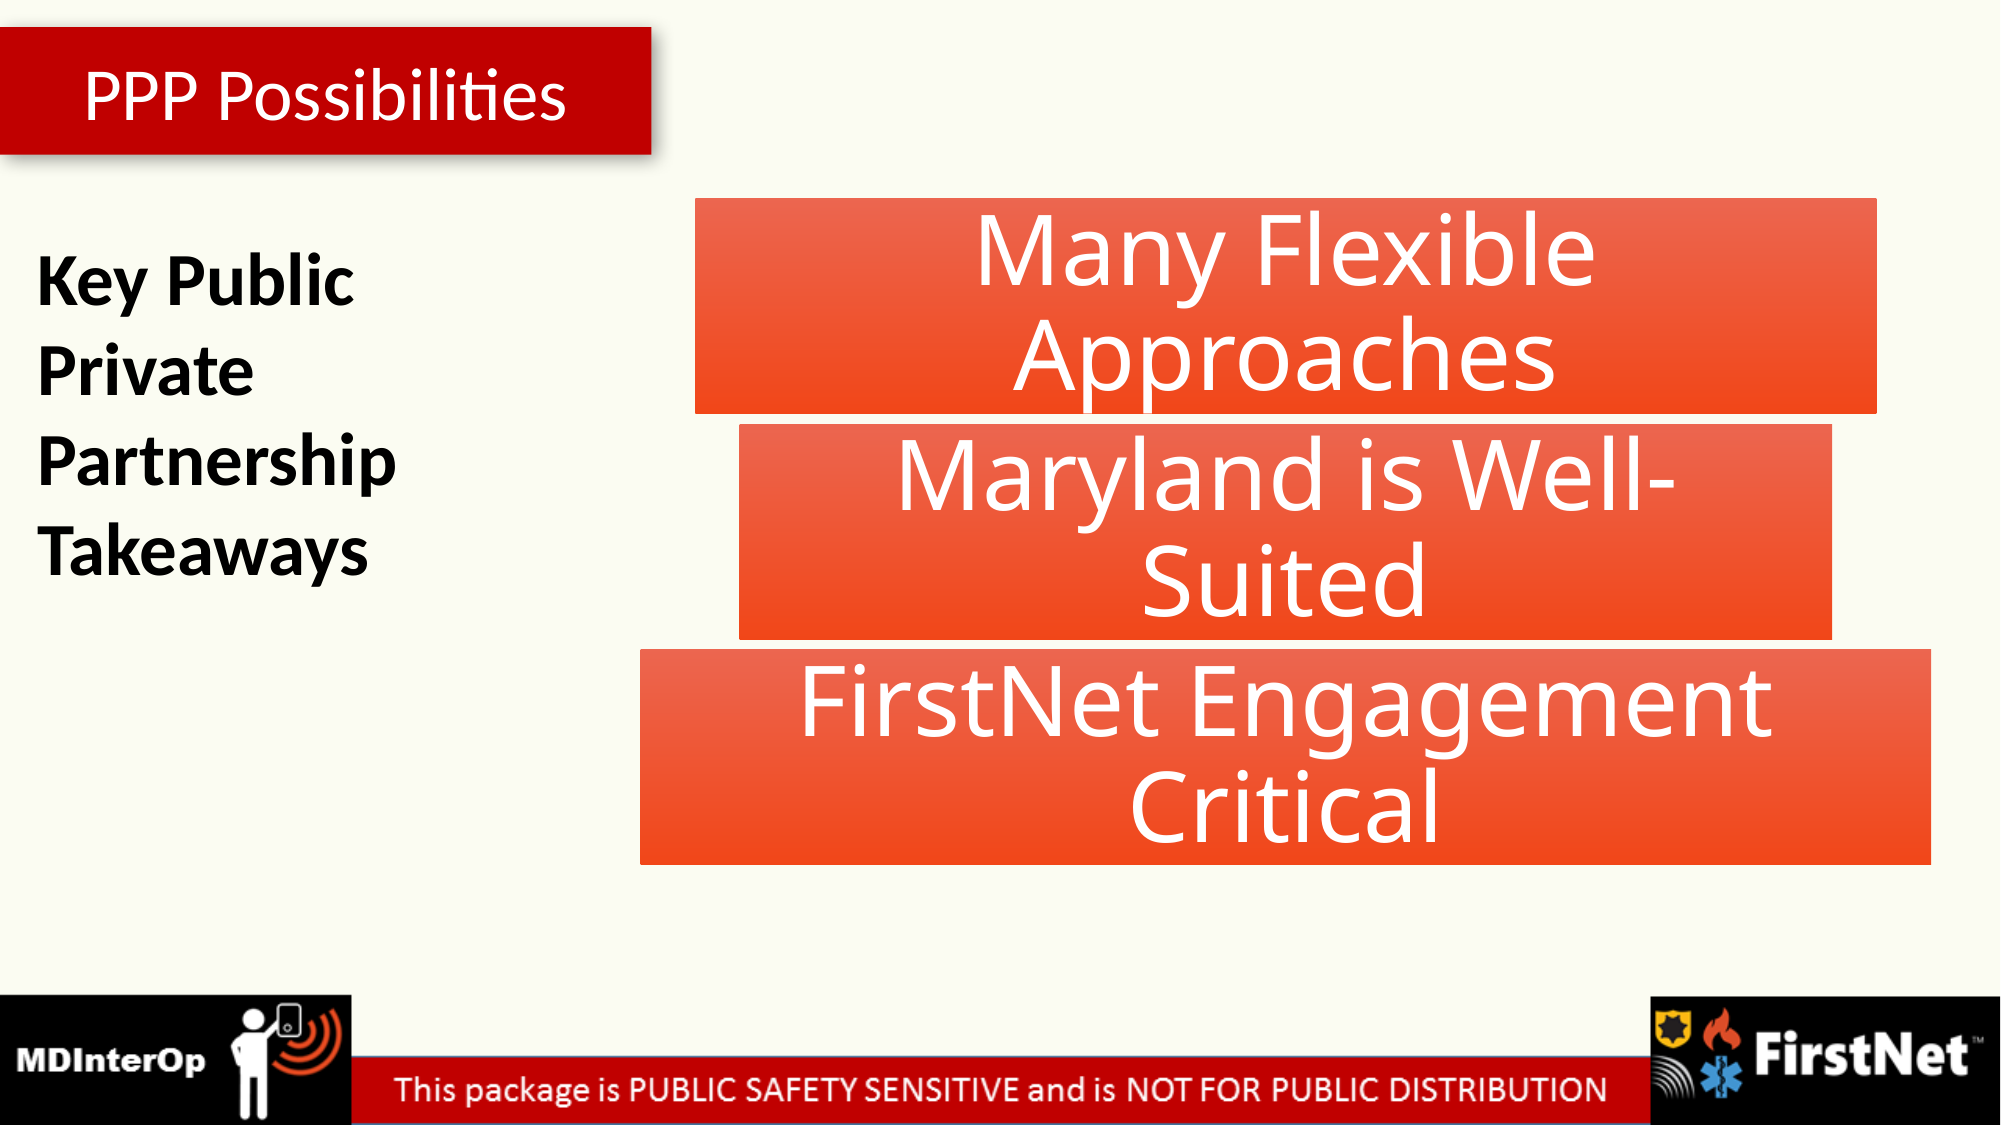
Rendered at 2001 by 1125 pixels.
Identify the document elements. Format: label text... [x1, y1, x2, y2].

text_box Key Public Private Partnership Takeaways [22, 222, 499, 598]
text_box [640, 198, 1932, 866]
picture [0, 0, 2001, 1125]
text_box PPP Possibilities [0, 26, 653, 156]
